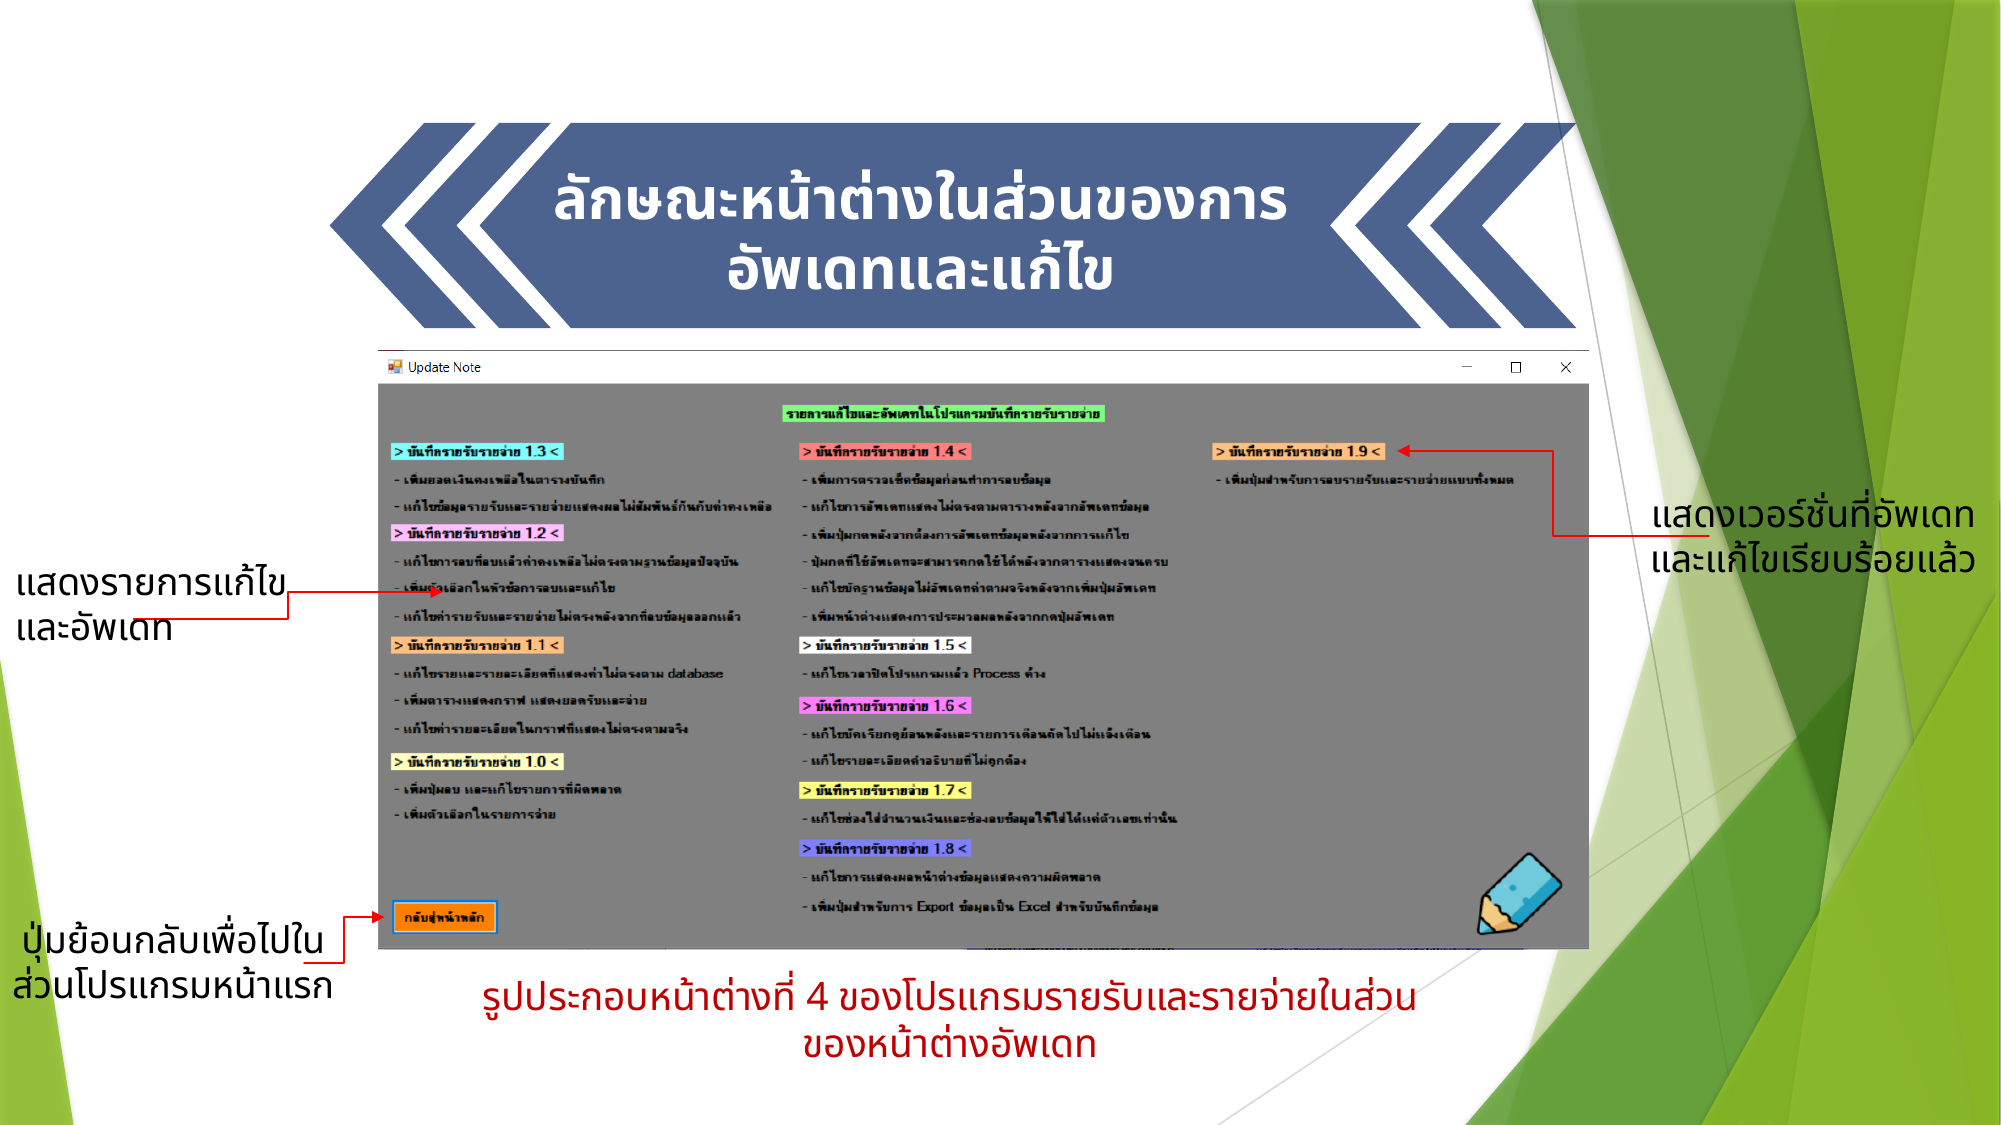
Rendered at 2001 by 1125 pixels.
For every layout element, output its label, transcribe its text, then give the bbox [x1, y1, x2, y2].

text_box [329, 122, 1577, 329]
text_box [303, 916, 385, 964]
text_box ปุ่มย้อนกลับเพื่อไปในส่วนโปรแกรมหน้าแรก [0, 908, 360, 1014]
text_box รูปประกอบหน้าต่างที่ 4 ของโปรแกรมรายรับและรายจ่ายในส่วนของหน้าต่างอัพเดท [463, 964, 1438, 1073]
text_box แสดงรายการแก้ไขและอัพเดท [0, 550, 347, 656]
text_box แสดงเวอร์ชั่นที่อัพเดทและแก้ไขเรียบร้อยแล้ว [1626, 483, 2000, 588]
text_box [132, 591, 444, 620]
picture [377, 350, 1589, 950]
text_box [1396, 450, 1710, 537]
